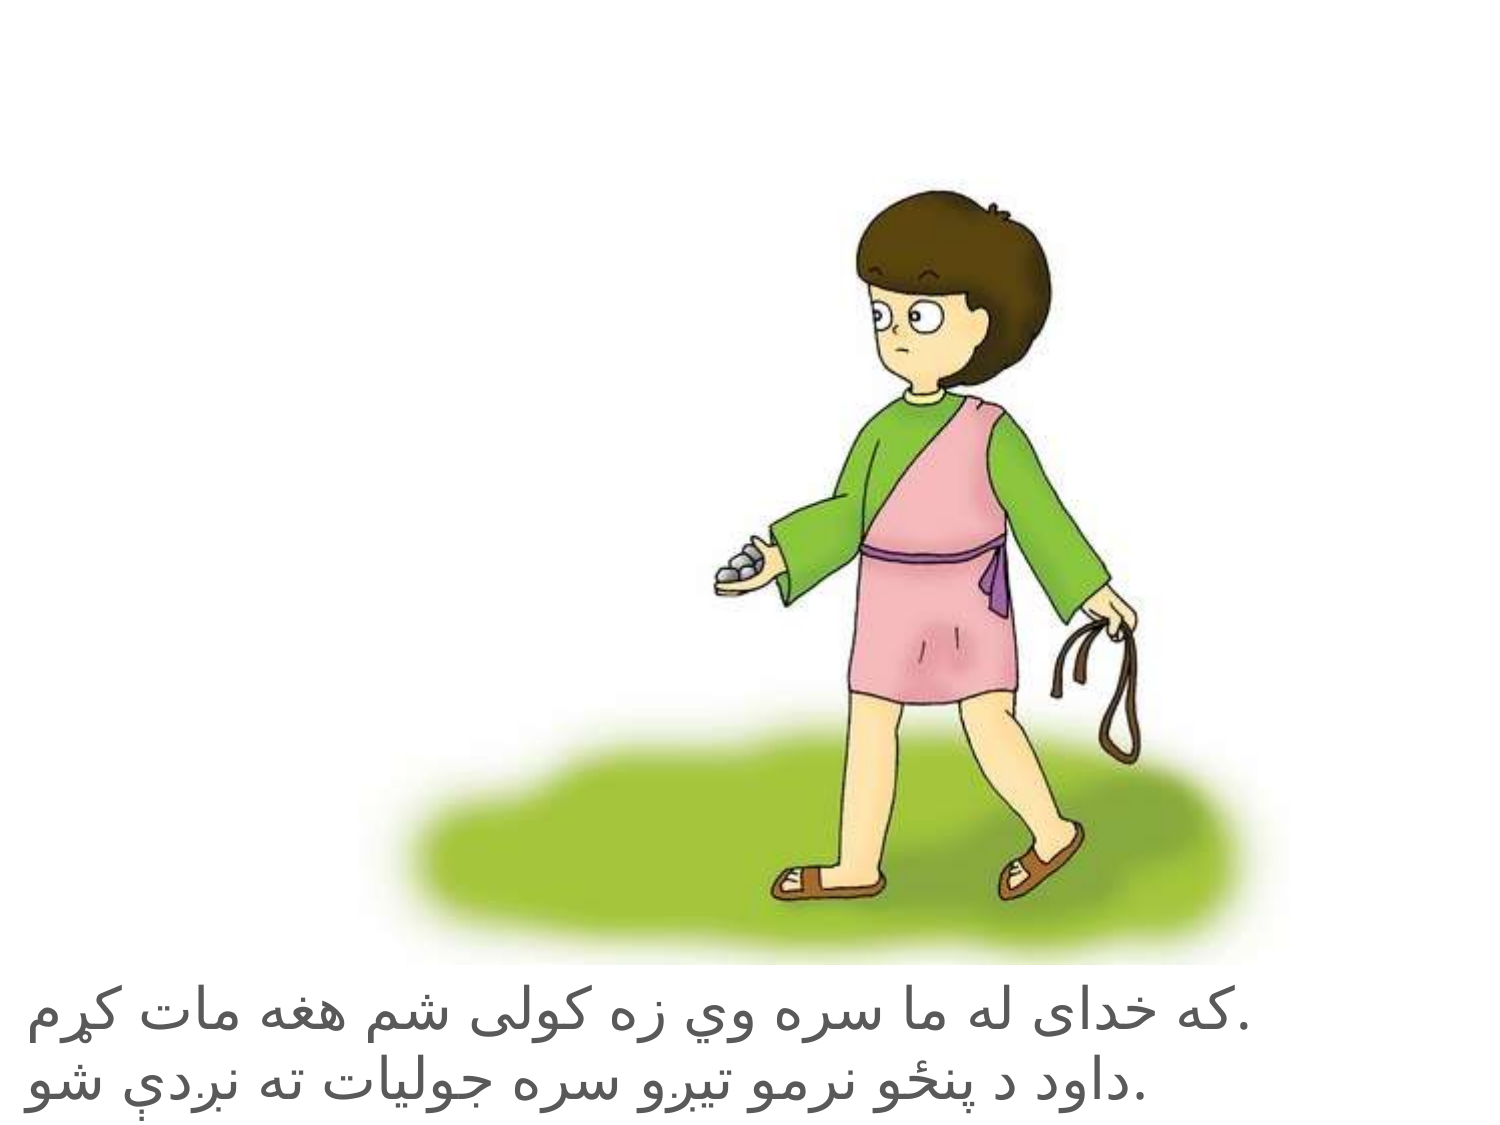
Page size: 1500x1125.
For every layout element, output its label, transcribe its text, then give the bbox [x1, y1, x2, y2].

picture [103, 18, 1407, 965]
text_box که خدای له ما سره وي زه کولی شم هغه مات کړم. داود د پنځو نرمو تیږو سره جولیات ته نږدې شو. [11, 964, 1498, 1119]
